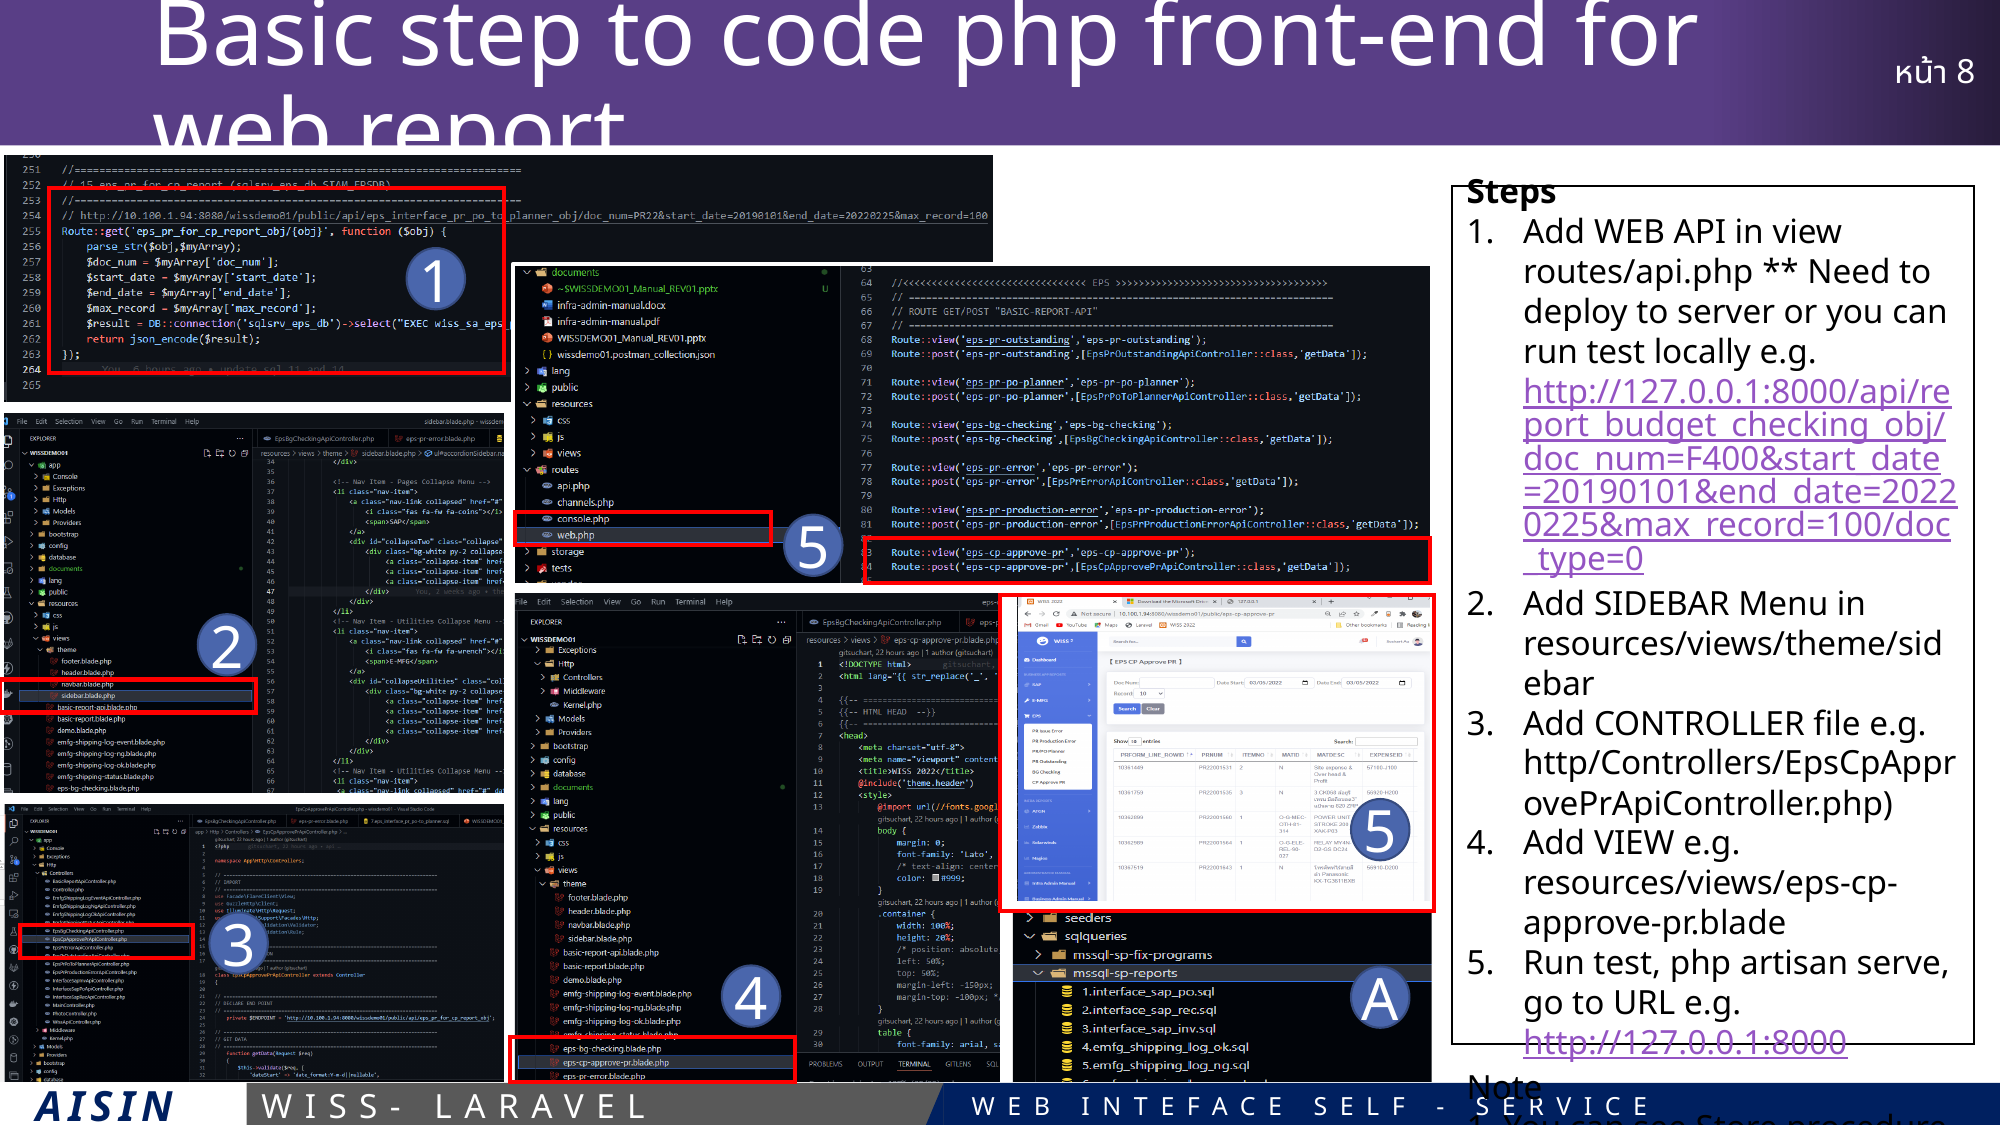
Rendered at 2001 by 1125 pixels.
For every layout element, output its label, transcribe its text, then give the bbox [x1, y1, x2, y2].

text_box [509, 1036, 796, 1083]
text_box [0, 678, 4, 714]
picture [514, 592, 1001, 1082]
picture [1017, 593, 1430, 901]
text_box [1001, 594, 1435, 912]
text_box Steps Add WEB API in view routes/api.php ** Need to deploy to server or you can run test locally e.g. http://127.0.0.1:8000/api/report_budget_checking_obj/doc_num=F400&start_date=20190101&end_date=20220225&max_record=100/doc_type=0 Add SIDEBAR Menu in resources/views/theme/sidebar Add CONTROLLER file e.g. http/Controllers/EpsCpApprovePrApiController.php) Add VIEW e.g. resources/views/eps-cp-approve-pr.blade Run test, php artisan serve, go to URL e.g. http://127.0.0.1:8000 Note 1. You can see Store procedure spec at sqlqueries/mssql-sp-reports [1451, 185, 1975, 1045]
title Basic step to code php front-end for web report [137, 0, 1863, 172]
picture [1012, 912, 1432, 1082]
picture [4, 413, 504, 793]
picture [0, 804, 504, 1082]
picture [4, 155, 1430, 583]
